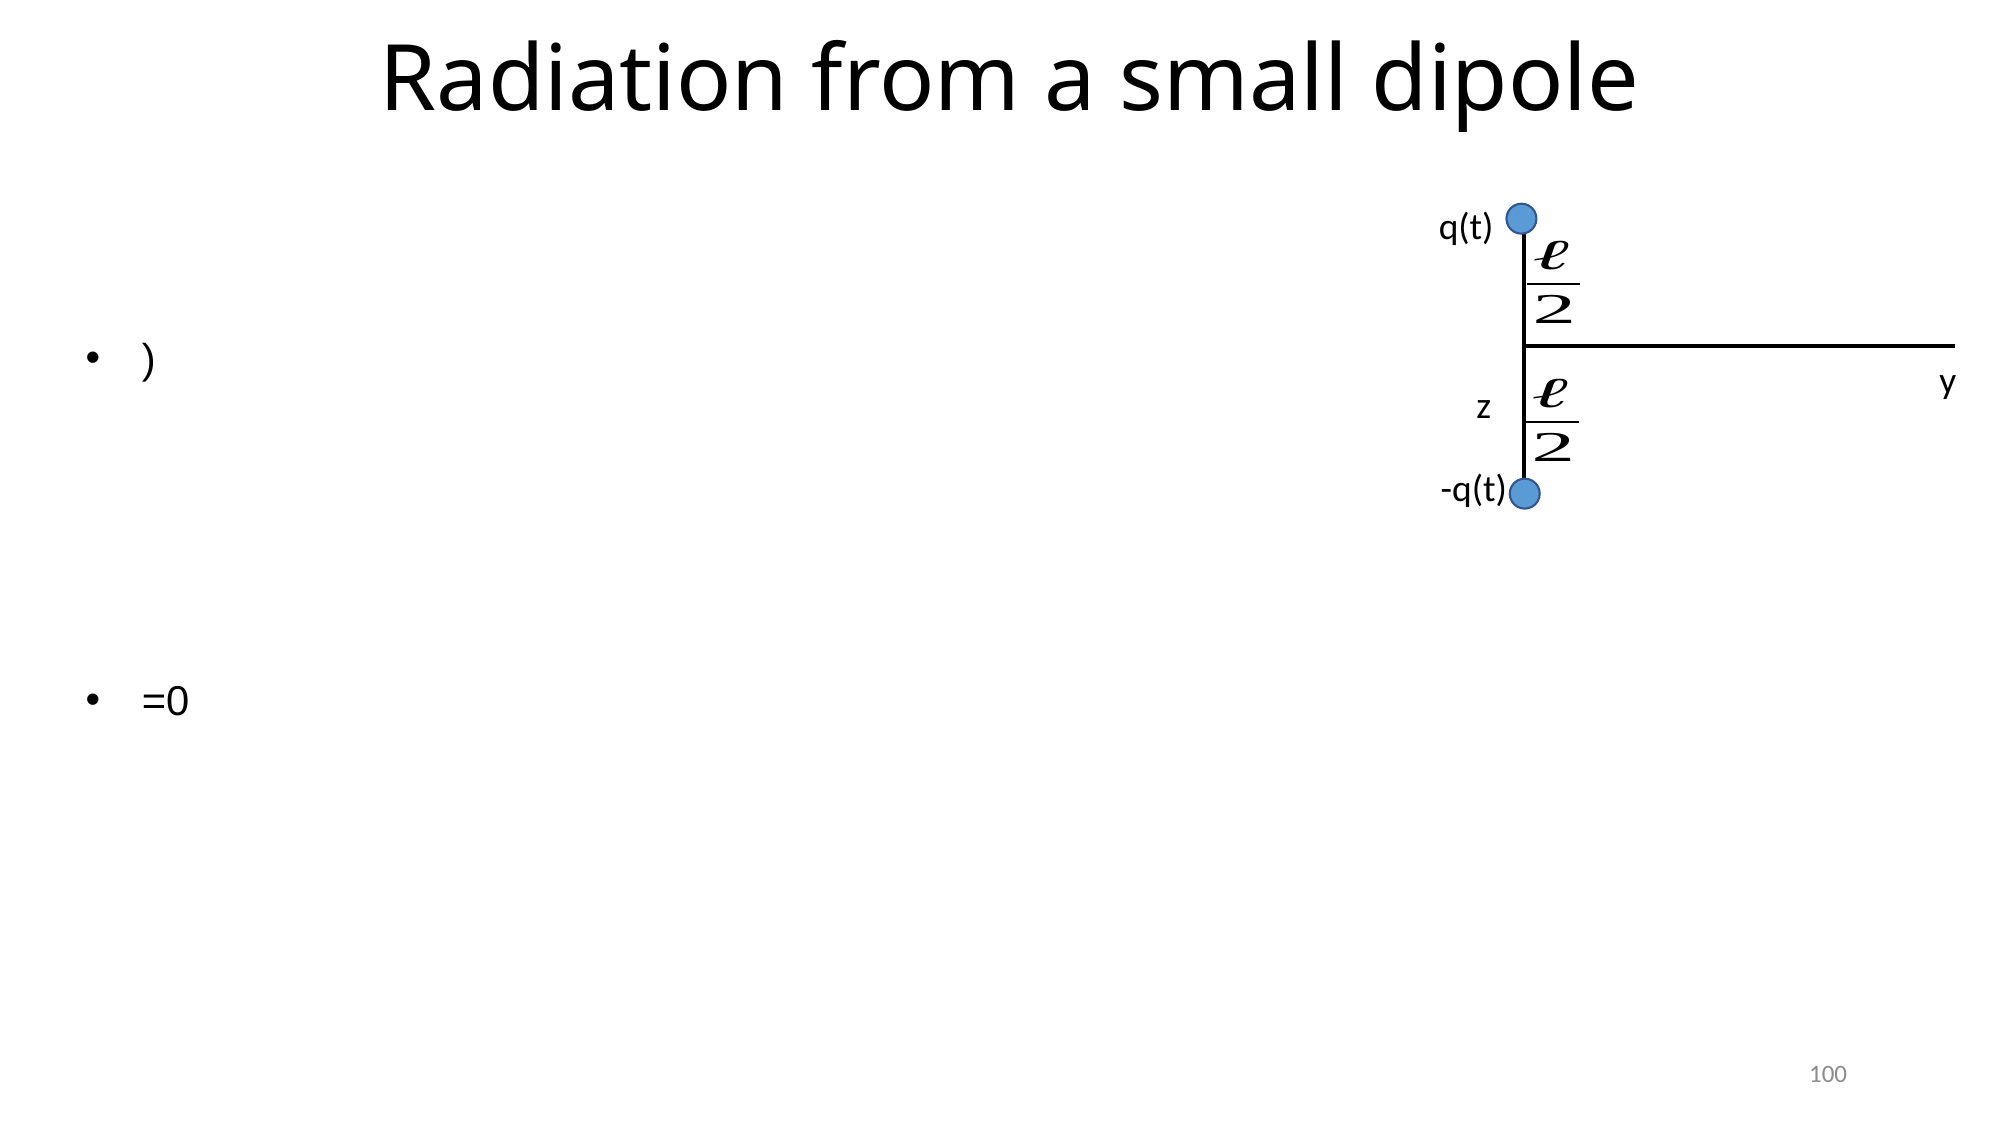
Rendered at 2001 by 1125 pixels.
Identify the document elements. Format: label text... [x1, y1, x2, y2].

text_box -q(t) [1425, 456, 1522, 517]
text_box [1522, 477, 1541, 510]
text_box y [1924, 348, 1972, 409]
text_box q(t) [1423, 194, 1509, 254]
text_box z [1461, 373, 1507, 434]
title Radiation from a small dipole [45, 17, 1975, 144]
slide_number 100 [1412, 1042, 1863, 1103]
text_box [1509, 202, 1538, 235]
